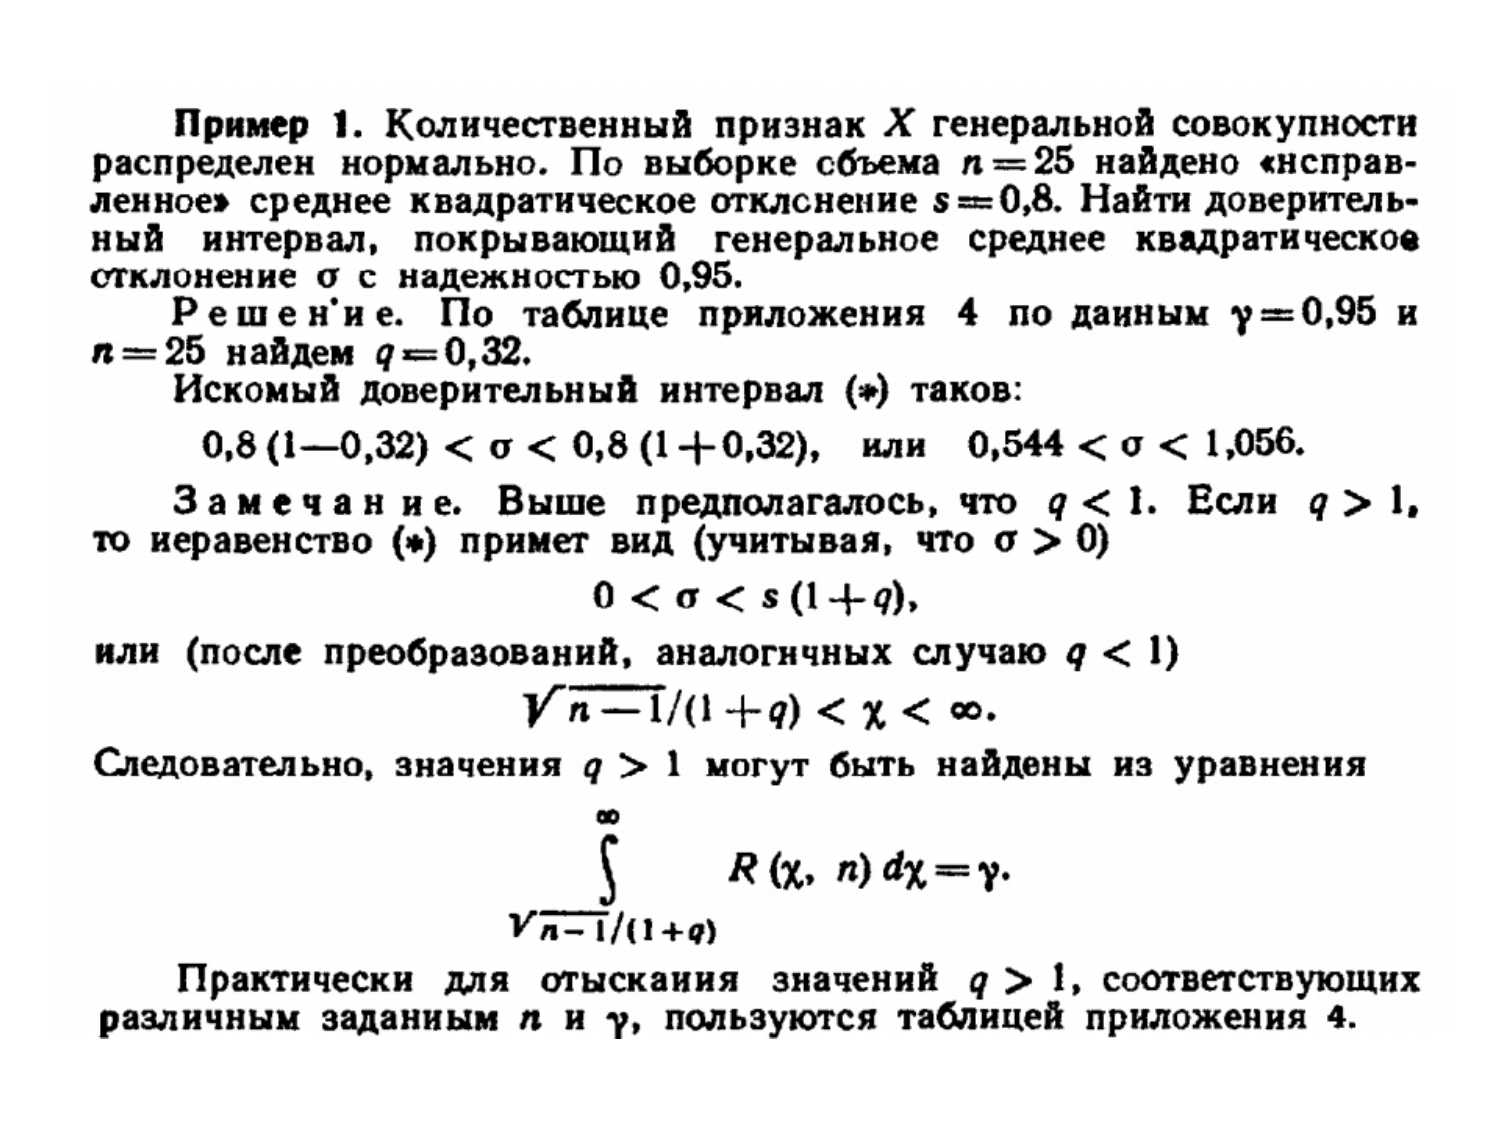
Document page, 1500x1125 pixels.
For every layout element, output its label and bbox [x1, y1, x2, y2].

picture [48, 85, 1451, 1040]
